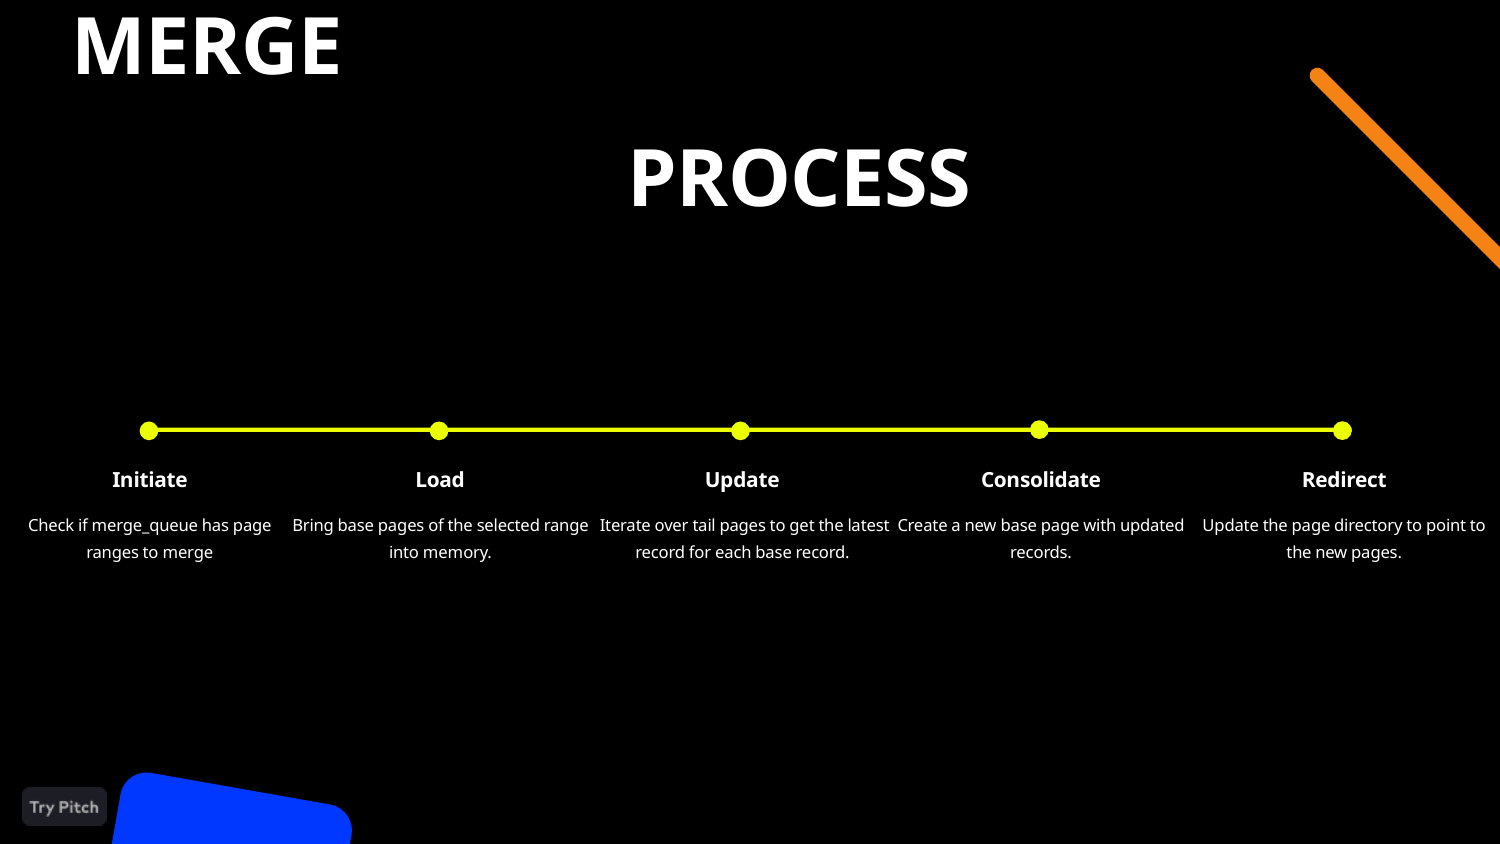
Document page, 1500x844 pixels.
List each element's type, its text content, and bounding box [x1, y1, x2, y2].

text_box Create a new base page with updated records. [891, 506, 1191, 562]
text_box [139, 421, 159, 441]
text_box Check if merge_queue has page ranges to merge [0, 506, 290, 562]
text_box [111, 772, 352, 844]
text_box [1309, 67, 1500, 270]
text_box Redirect [1194, 469, 1495, 492]
text_box [731, 421, 750, 441]
text_box [429, 421, 449, 441]
text_box [1332, 421, 1352, 441]
text_box Load [290, 468, 591, 492]
text_box Initiate [0, 468, 290, 492]
text_box Iterate over tail pages to get the latest record for each base record. [592, 506, 891, 562]
text_box PROCESS [199, 151, 1400, 222]
picture [22, 787, 107, 826]
text_box Bring base pages of the selected range into memory. [290, 506, 591, 562]
text_box Consolidate [890, 468, 1191, 492]
text_box MERGE [0, 20, 883, 91]
text_box Update the page directory to point to the new pages. [1194, 507, 1495, 563]
text_box [1030, 420, 1049, 440]
text_box Update [592, 468, 890, 492]
